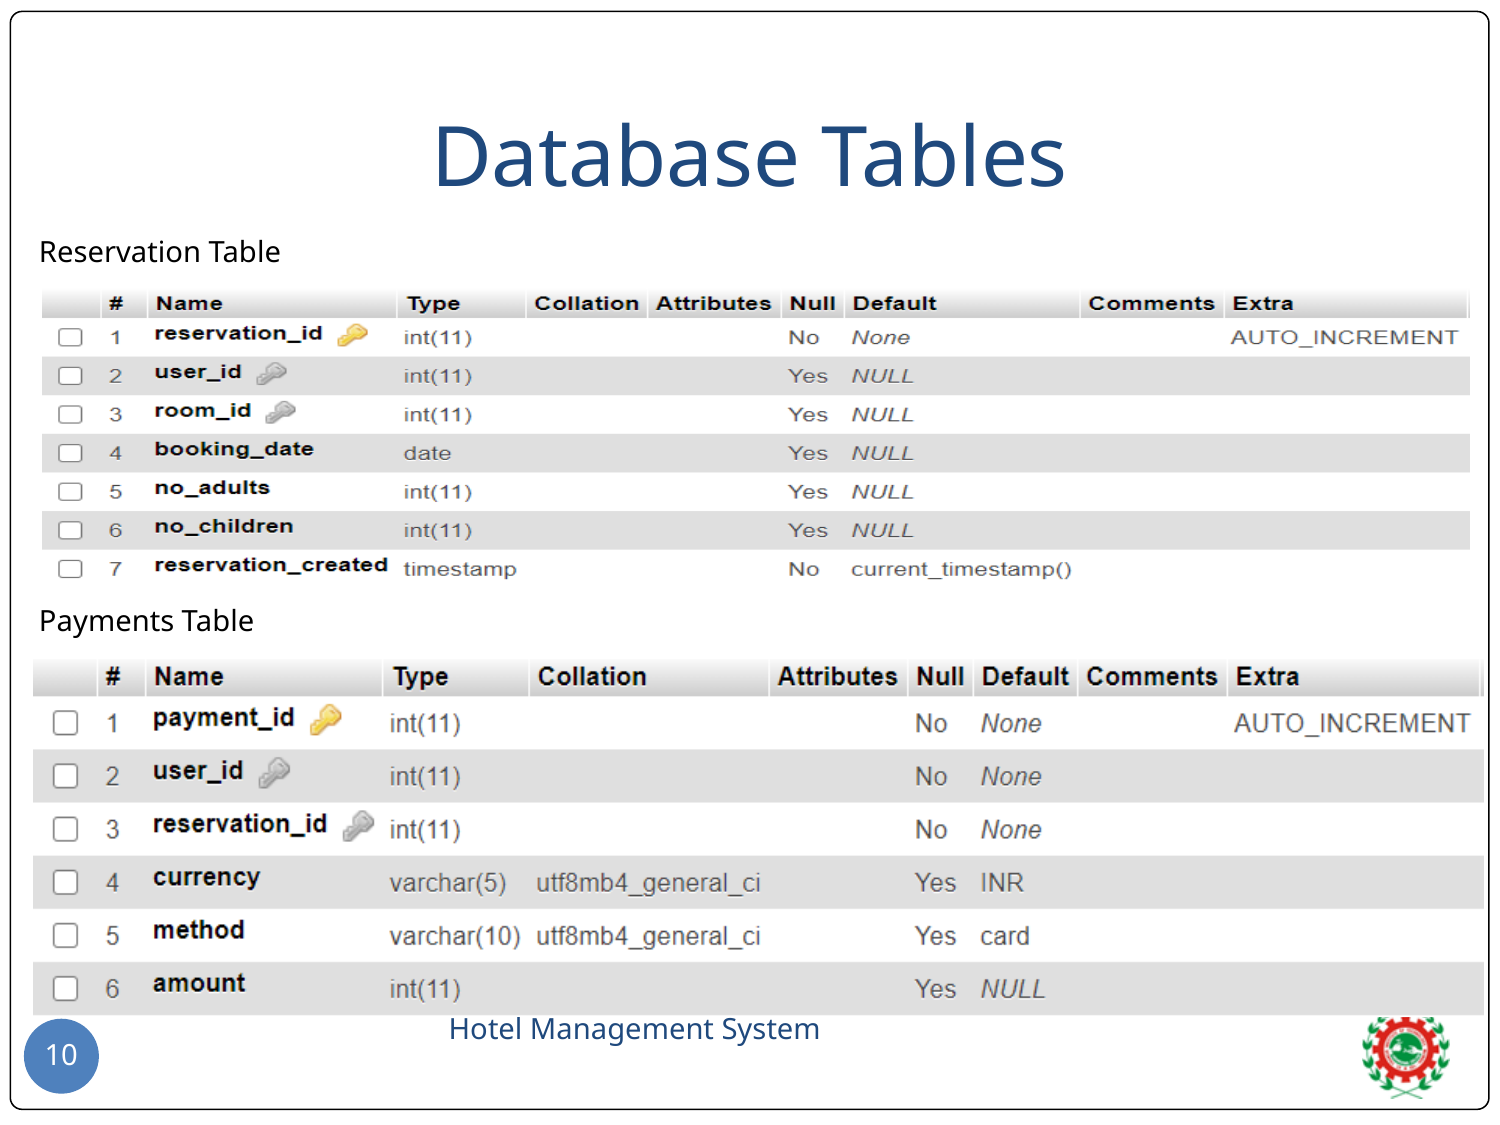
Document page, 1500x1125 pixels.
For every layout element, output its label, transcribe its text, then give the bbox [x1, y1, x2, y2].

picture [42, 284, 1471, 594]
picture [33, 659, 1484, 1099]
text_box Payments Table [23, 587, 652, 650]
text_box Reservation Table [23, 218, 652, 280]
text_box ‹#› [23, 1026, 99, 1094]
text_box Hotel Management System [433, 1026, 1084, 1083]
title Database Tables [0, 30, 1500, 219]
